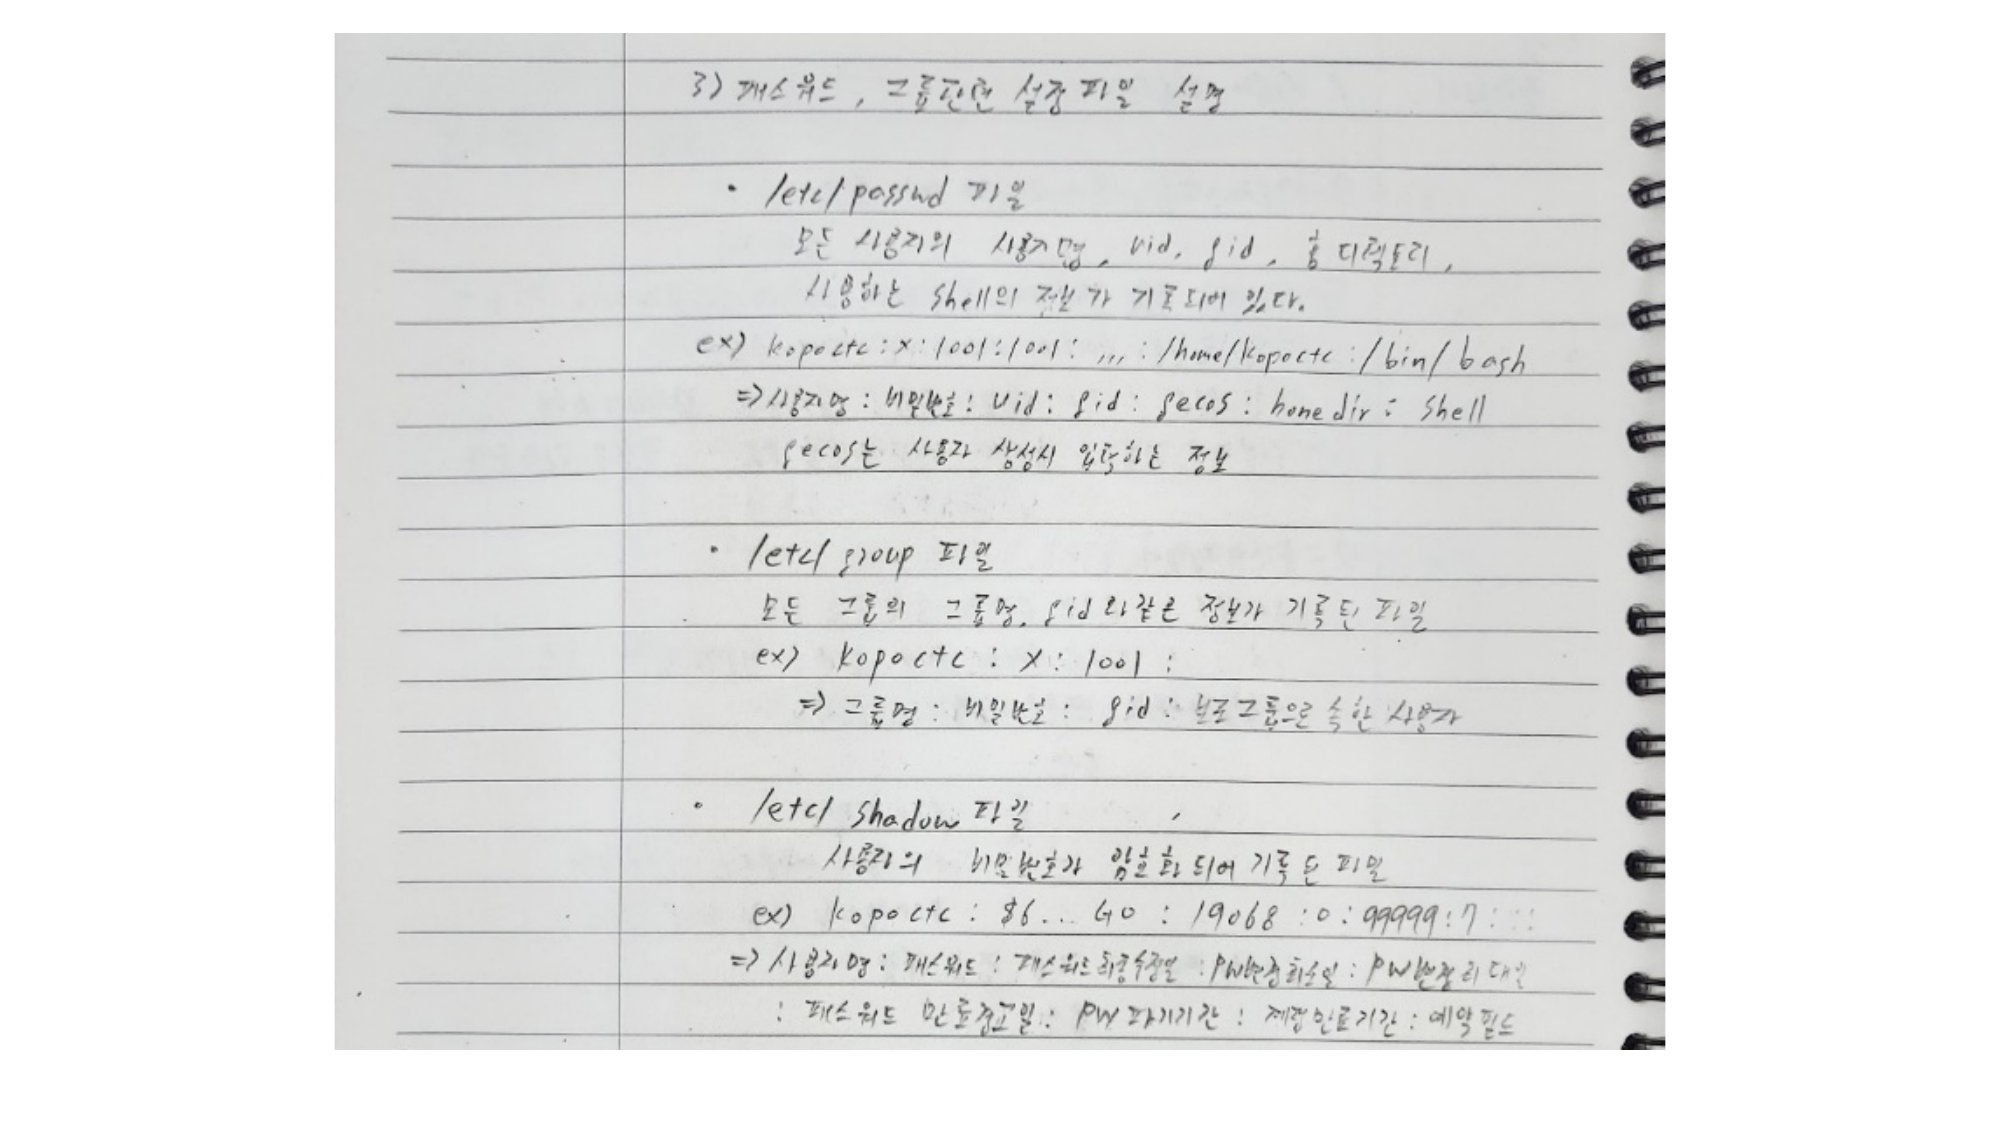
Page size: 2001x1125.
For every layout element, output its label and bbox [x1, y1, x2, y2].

list [334, 33, 1666, 1050]
